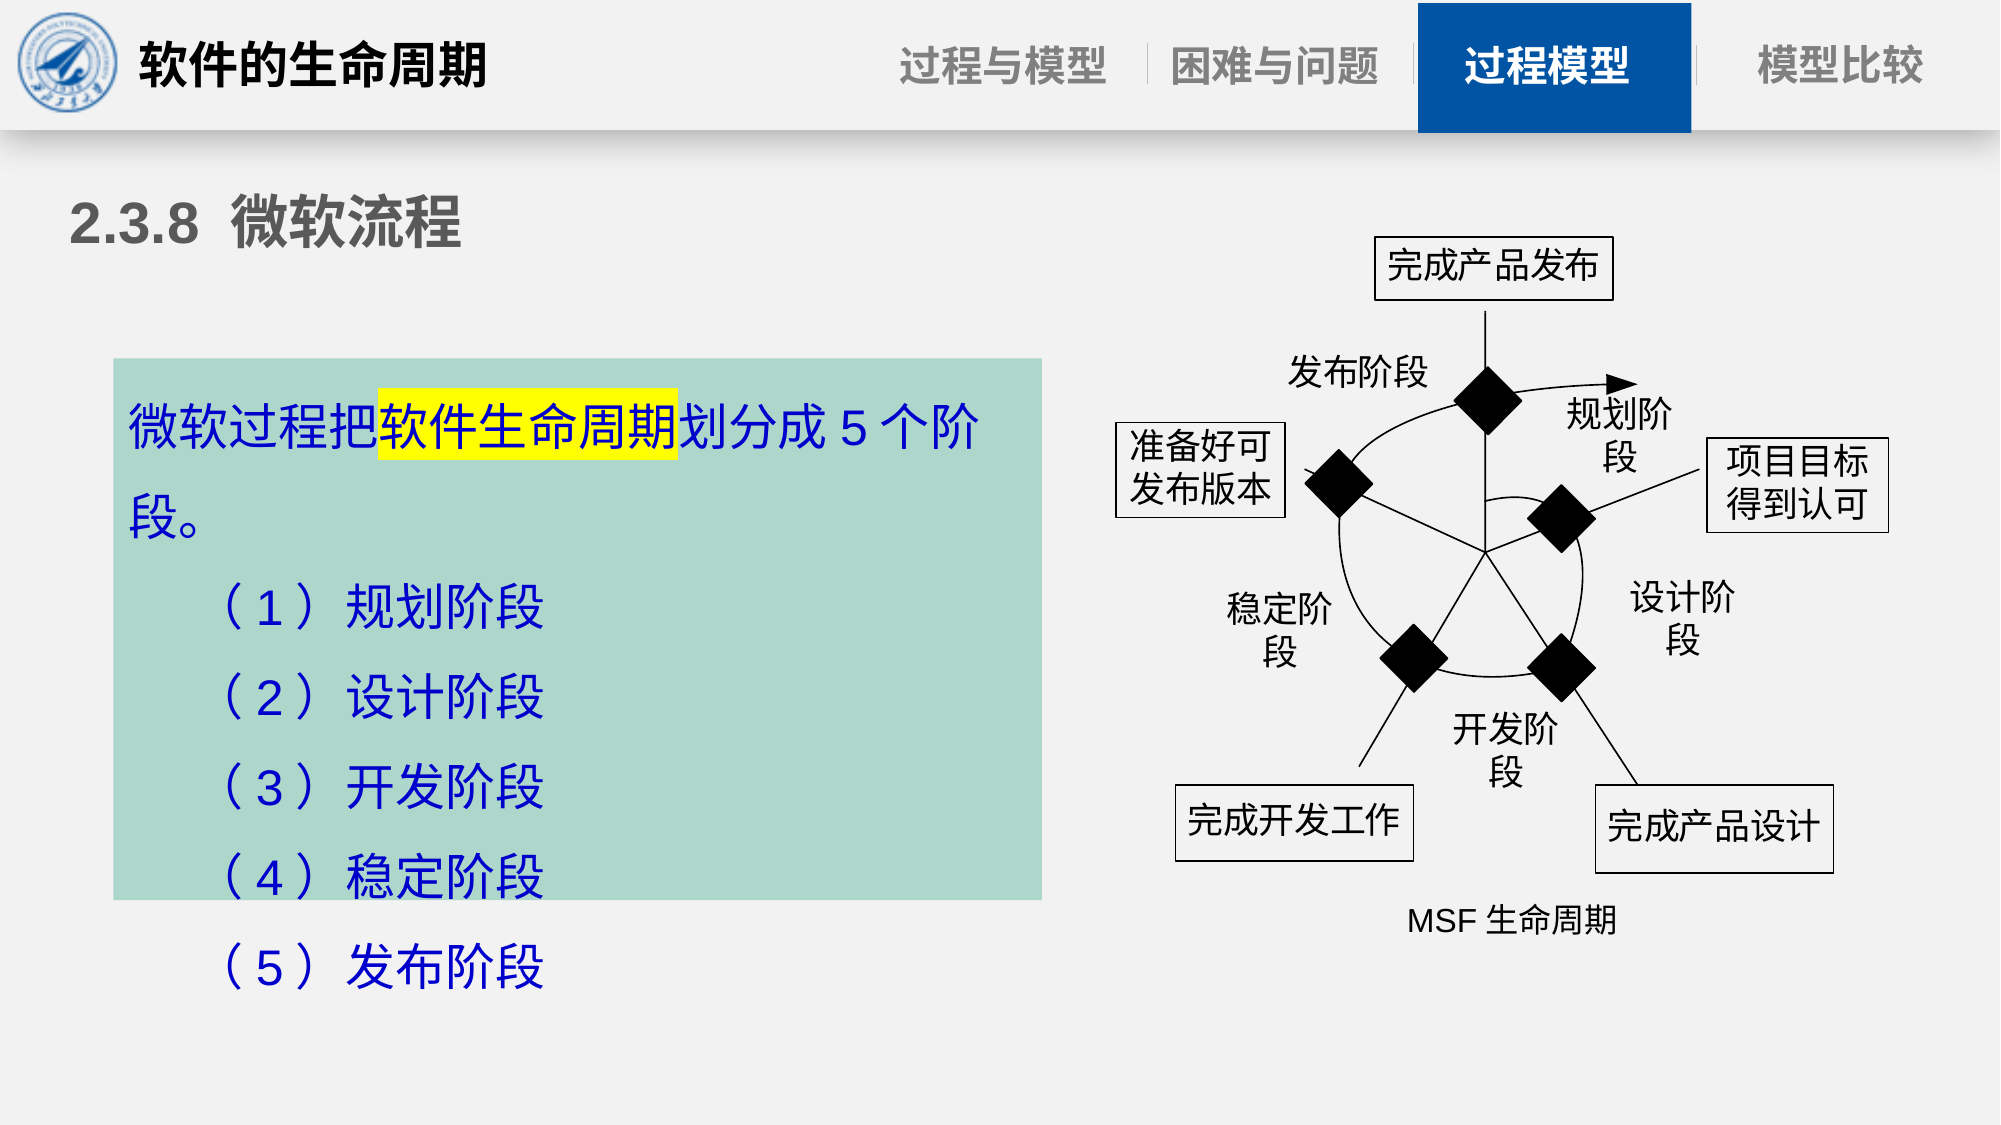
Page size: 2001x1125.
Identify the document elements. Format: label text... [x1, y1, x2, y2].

text_box [0, 0, 2000, 131]
text_box 2.3.8 微软流程 [69, 177, 820, 263]
text_box 困难与问题 [1164, 31, 1385, 98]
text_box 微软过程把软件生命周期划分成5个阶段。 （1）规划阶段 （2）设计阶段 （3）开发阶段 （4）稳定阶段 （5）发布阶段 [113, 358, 1042, 901]
text_box 过程与模型 [893, 31, 1114, 98]
text_box 模型比较 [1708, 31, 1973, 97]
picture [0, 3, 130, 121]
text_box 过程模型 [1437, 31, 1659, 98]
text_box 软件的生命周期 [130, 25, 531, 102]
text_box [1417, 2, 1692, 134]
text_box MSF生命周期 [1392, 892, 1824, 947]
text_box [1112, 232, 1891, 875]
